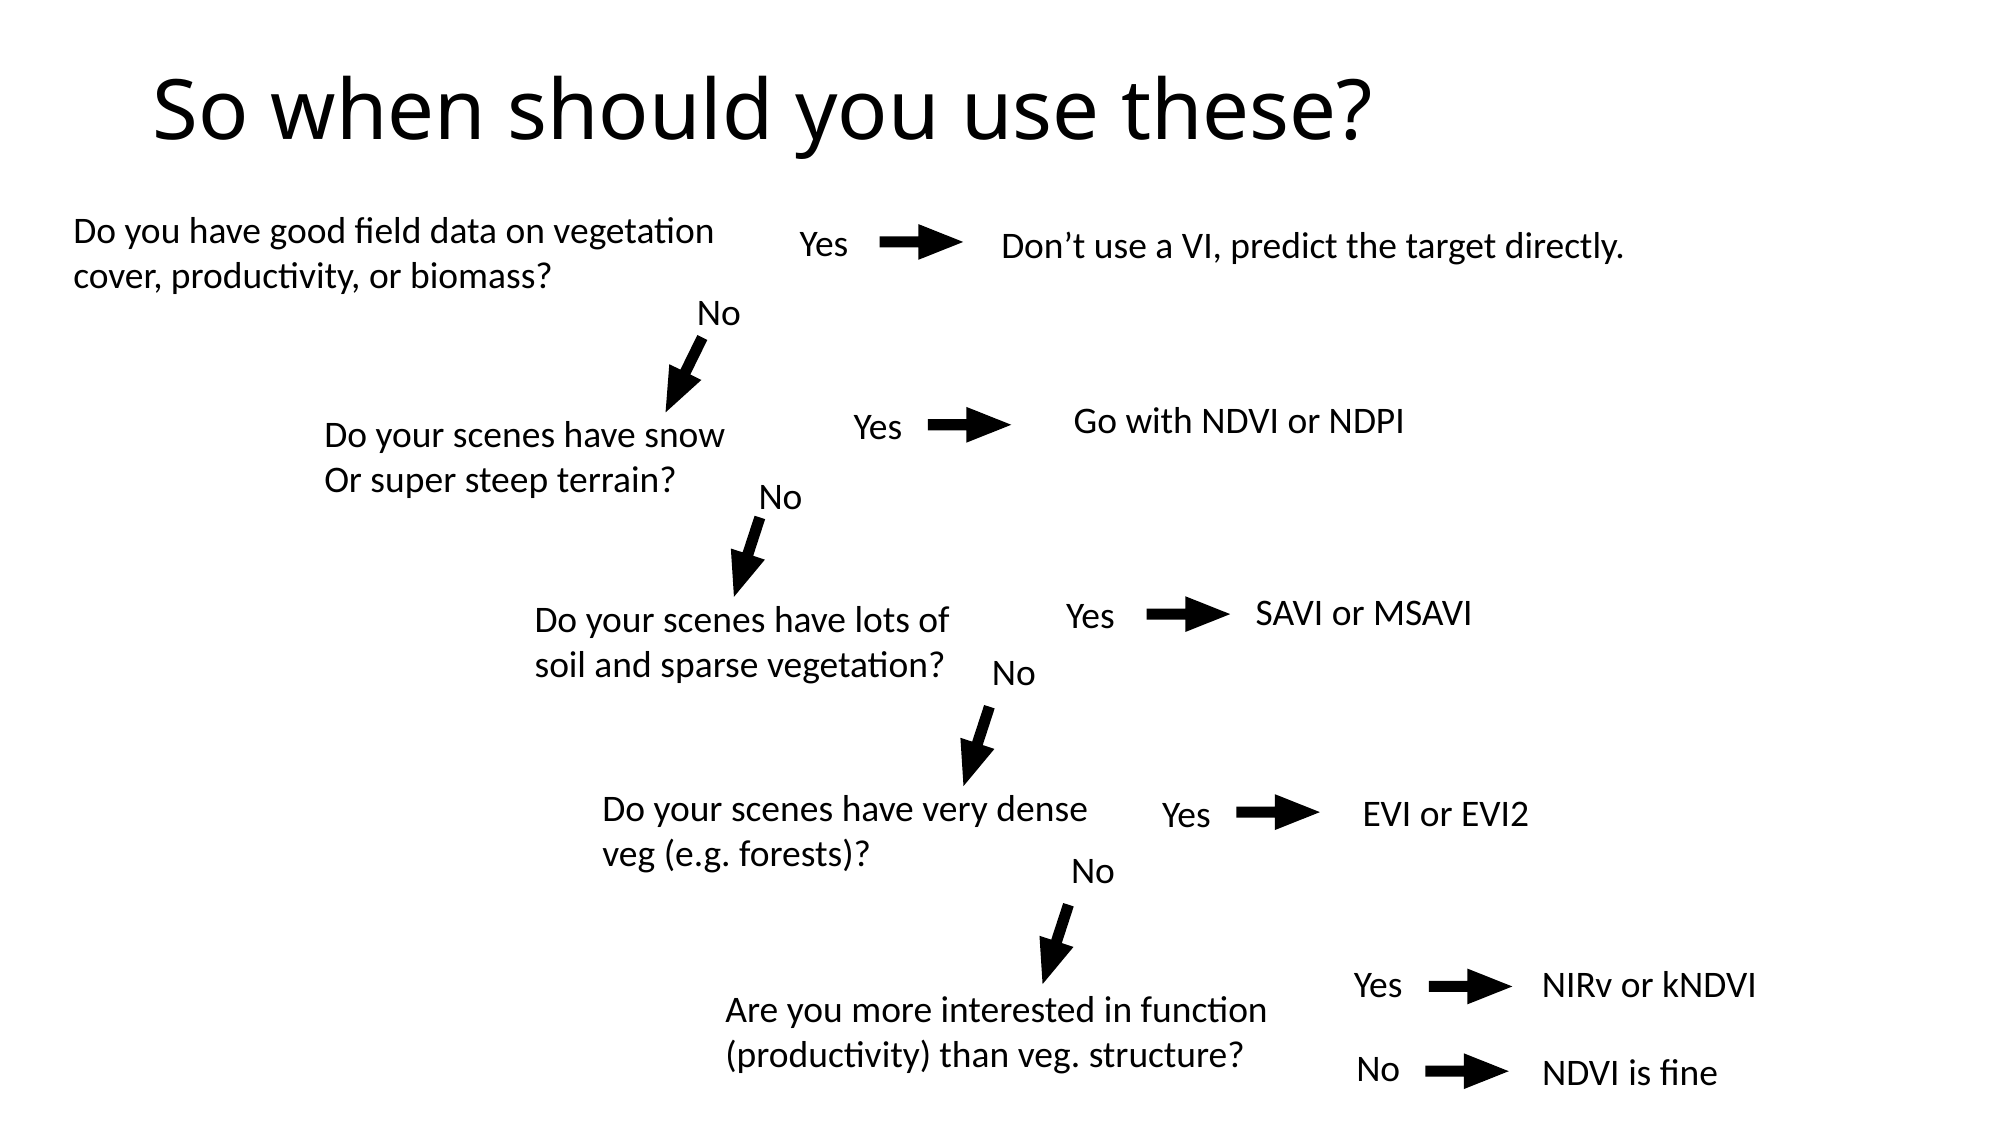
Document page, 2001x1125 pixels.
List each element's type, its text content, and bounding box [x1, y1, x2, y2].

text_box No [1056, 839, 1130, 899]
text_box EVI or EVI2 [1347, 781, 1545, 842]
text_box No [977, 641, 1051, 701]
text_box Do your scenes have snow Or super steep terrain? [309, 402, 741, 508]
text_box Do your scenes have very dense veg (e.g. forests)? [587, 776, 1113, 882]
text_box NIRv or kNDVI [1527, 953, 1773, 1013]
text_box [1236, 794, 1320, 831]
text_box No [1341, 1036, 1416, 1097]
text_box [1425, 1053, 1509, 1090]
text_box [730, 525, 765, 597]
text_box Yes [1051, 583, 1130, 644]
text_box Yes [784, 211, 864, 272]
text_box Go with NDVI or NDPI [1058, 388, 1420, 449]
text_box [1039, 903, 1074, 985]
text_box Do your scenes have lots of soil and sparse vegetation? [519, 587, 974, 692]
text_box [927, 406, 1012, 443]
text_box Do you have good field data on vegetation cover, productivity, or biomass? [58, 198, 739, 303]
text_box Yes [838, 394, 918, 455]
text_box Yes [1147, 782, 1227, 842]
text_box [960, 704, 995, 787]
text_box Yes [1338, 953, 1418, 1013]
text_box SAVI or MSAVI [1240, 580, 1488, 641]
title So when should you use these? [137, 59, 1863, 166]
text_box [1428, 968, 1513, 1005]
text_box Are you more interested in function (productivity) than veg. structure? [710, 977, 1291, 1083]
text_box No [743, 464, 818, 525]
text_box Don’t use a VI, predict the target directly. [986, 213, 1641, 274]
text_box NDVI is fine [1527, 1040, 1734, 1101]
text_box [665, 334, 708, 413]
text_box No [682, 280, 756, 341]
text_box [879, 224, 964, 260]
text_box [1146, 596, 1231, 632]
